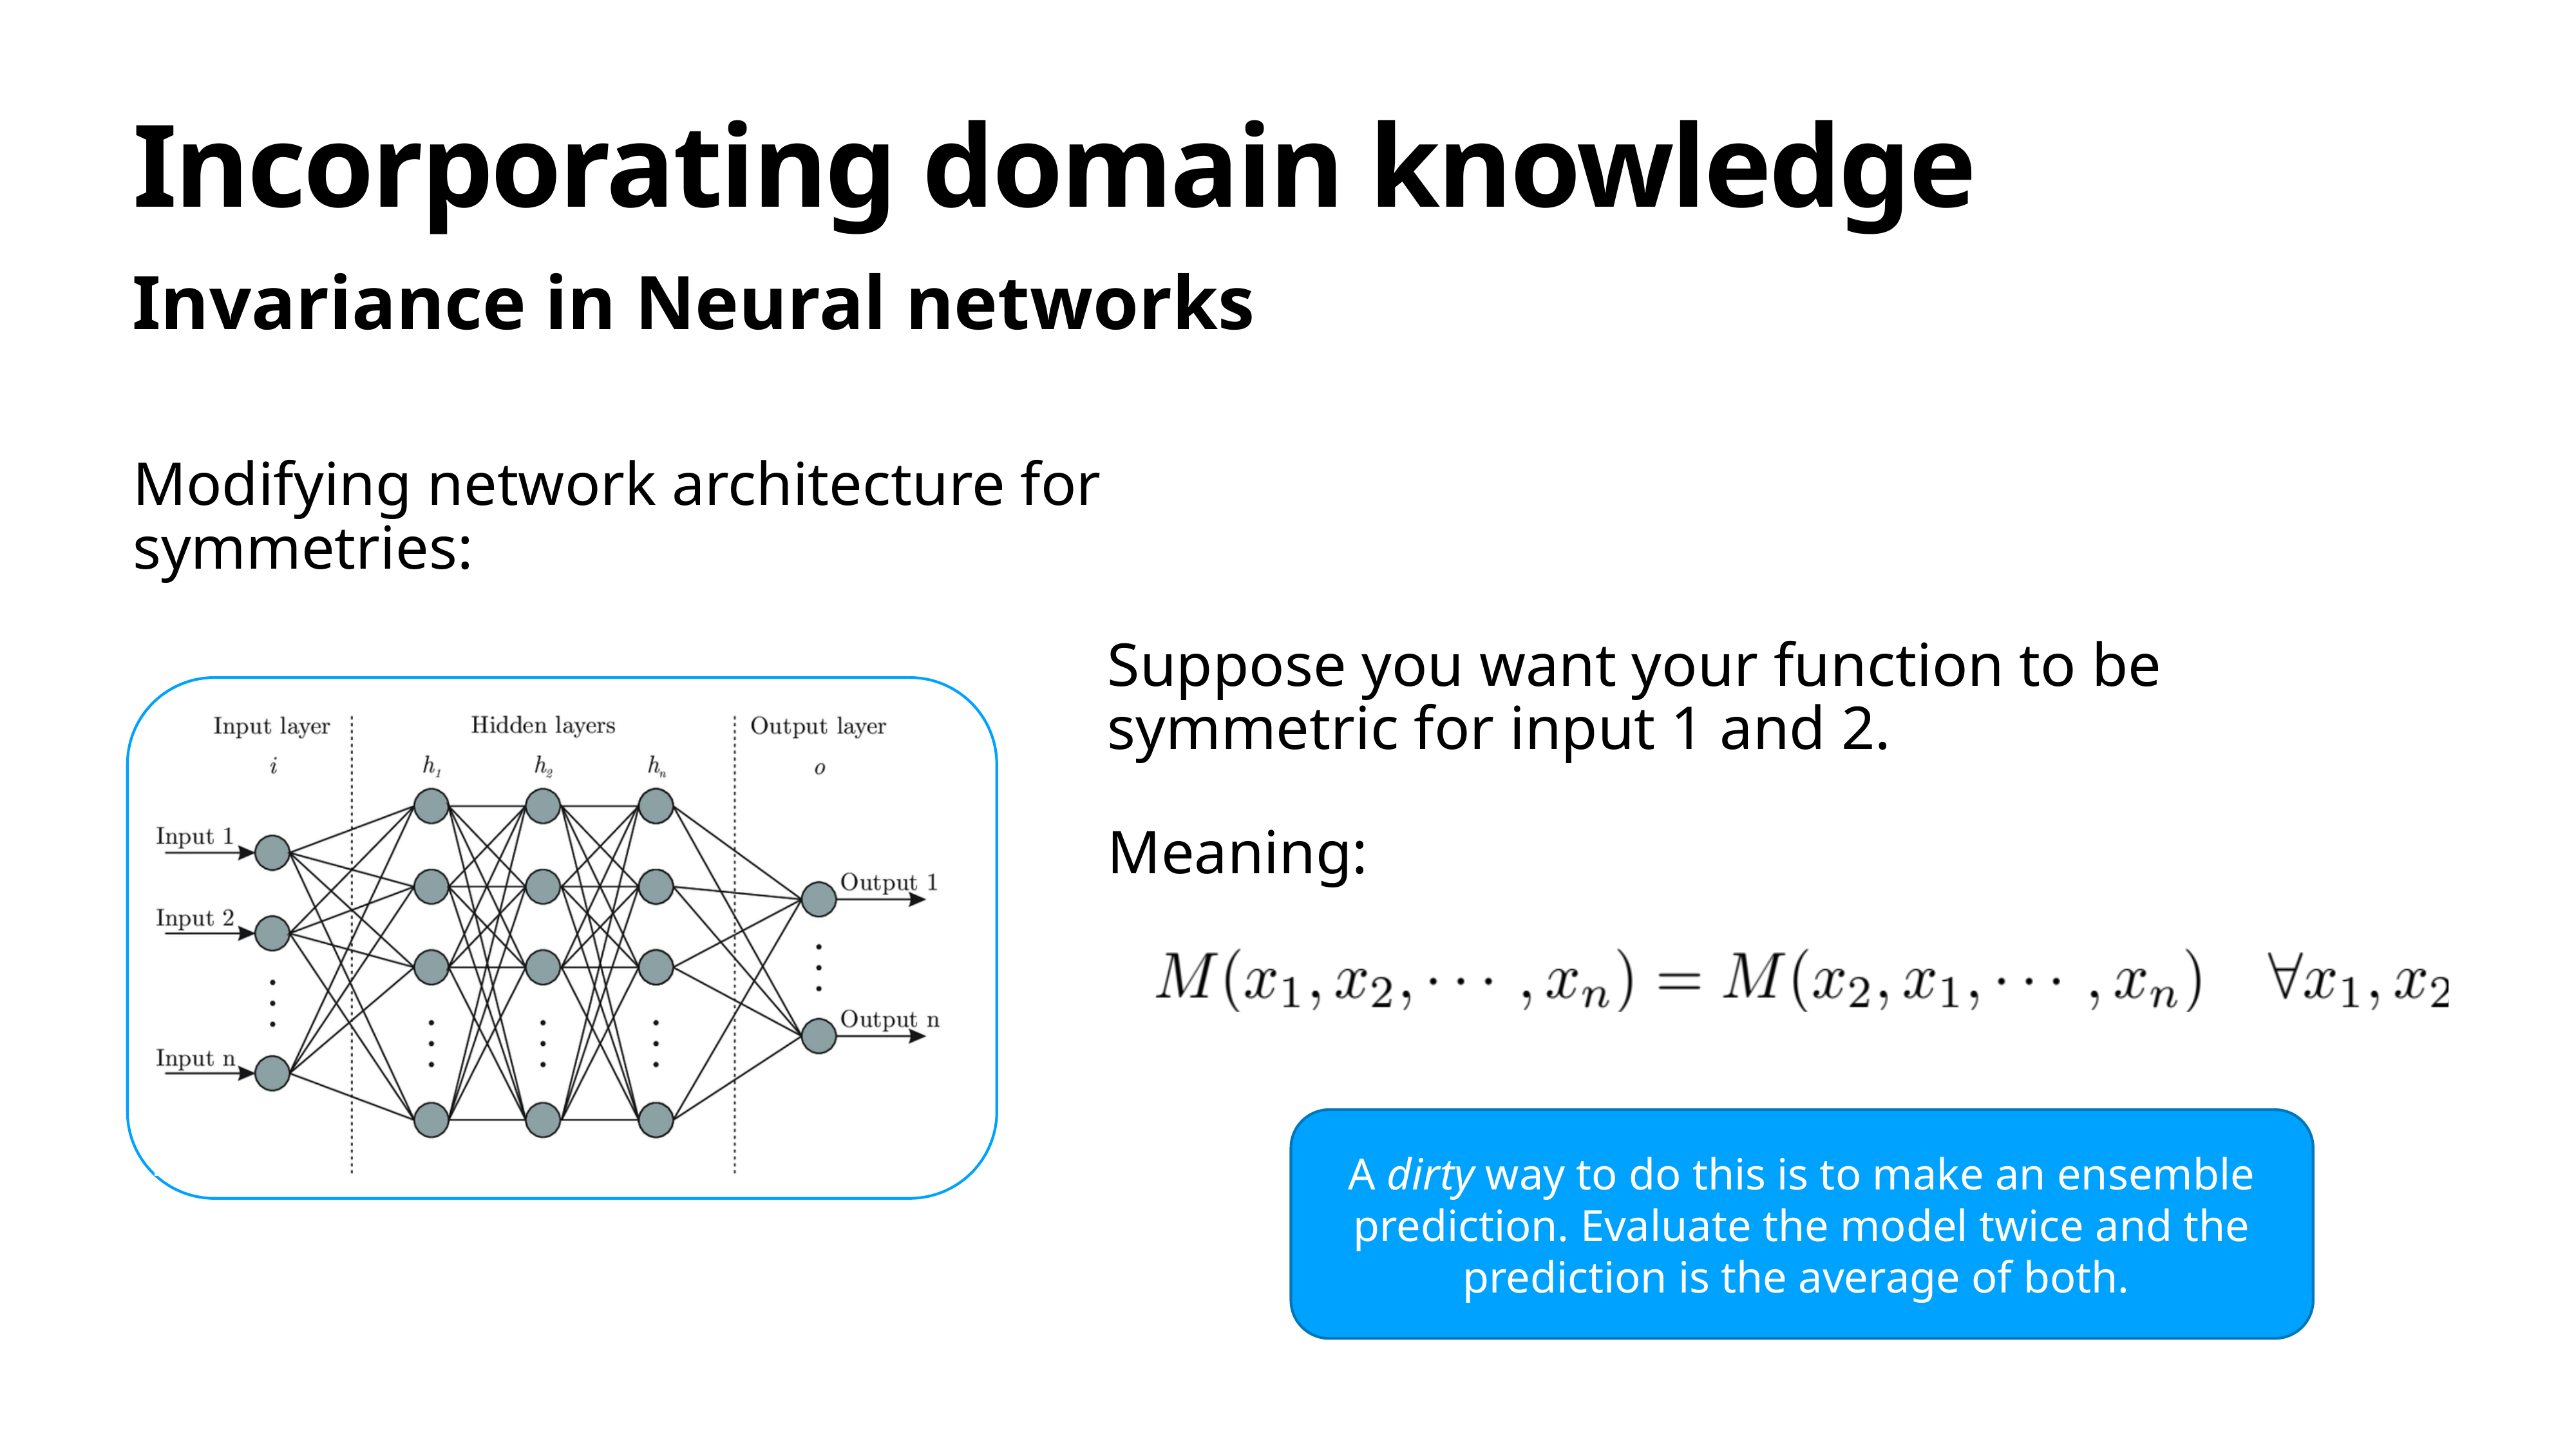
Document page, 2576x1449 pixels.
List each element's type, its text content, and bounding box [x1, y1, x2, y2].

text_box A dirty way to do this is to make an ensemble prediction. Evaluate the model twice and the prediction is the average of both. [1289, 1108, 2315, 1340]
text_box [127, 677, 998, 1198]
picture [1155, 947, 2449, 1012]
list Invariance in Neural networks [127, 250, 2449, 350]
title Incorporating domain knowledge [127, 113, 2449, 250]
text_box Suppose you want your function to be symmetric for input 1 and 2. Meaning: [1102, 629, 2396, 1449]
list Modifying network architecture for symmetries: [127, 448, 1421, 1321]
